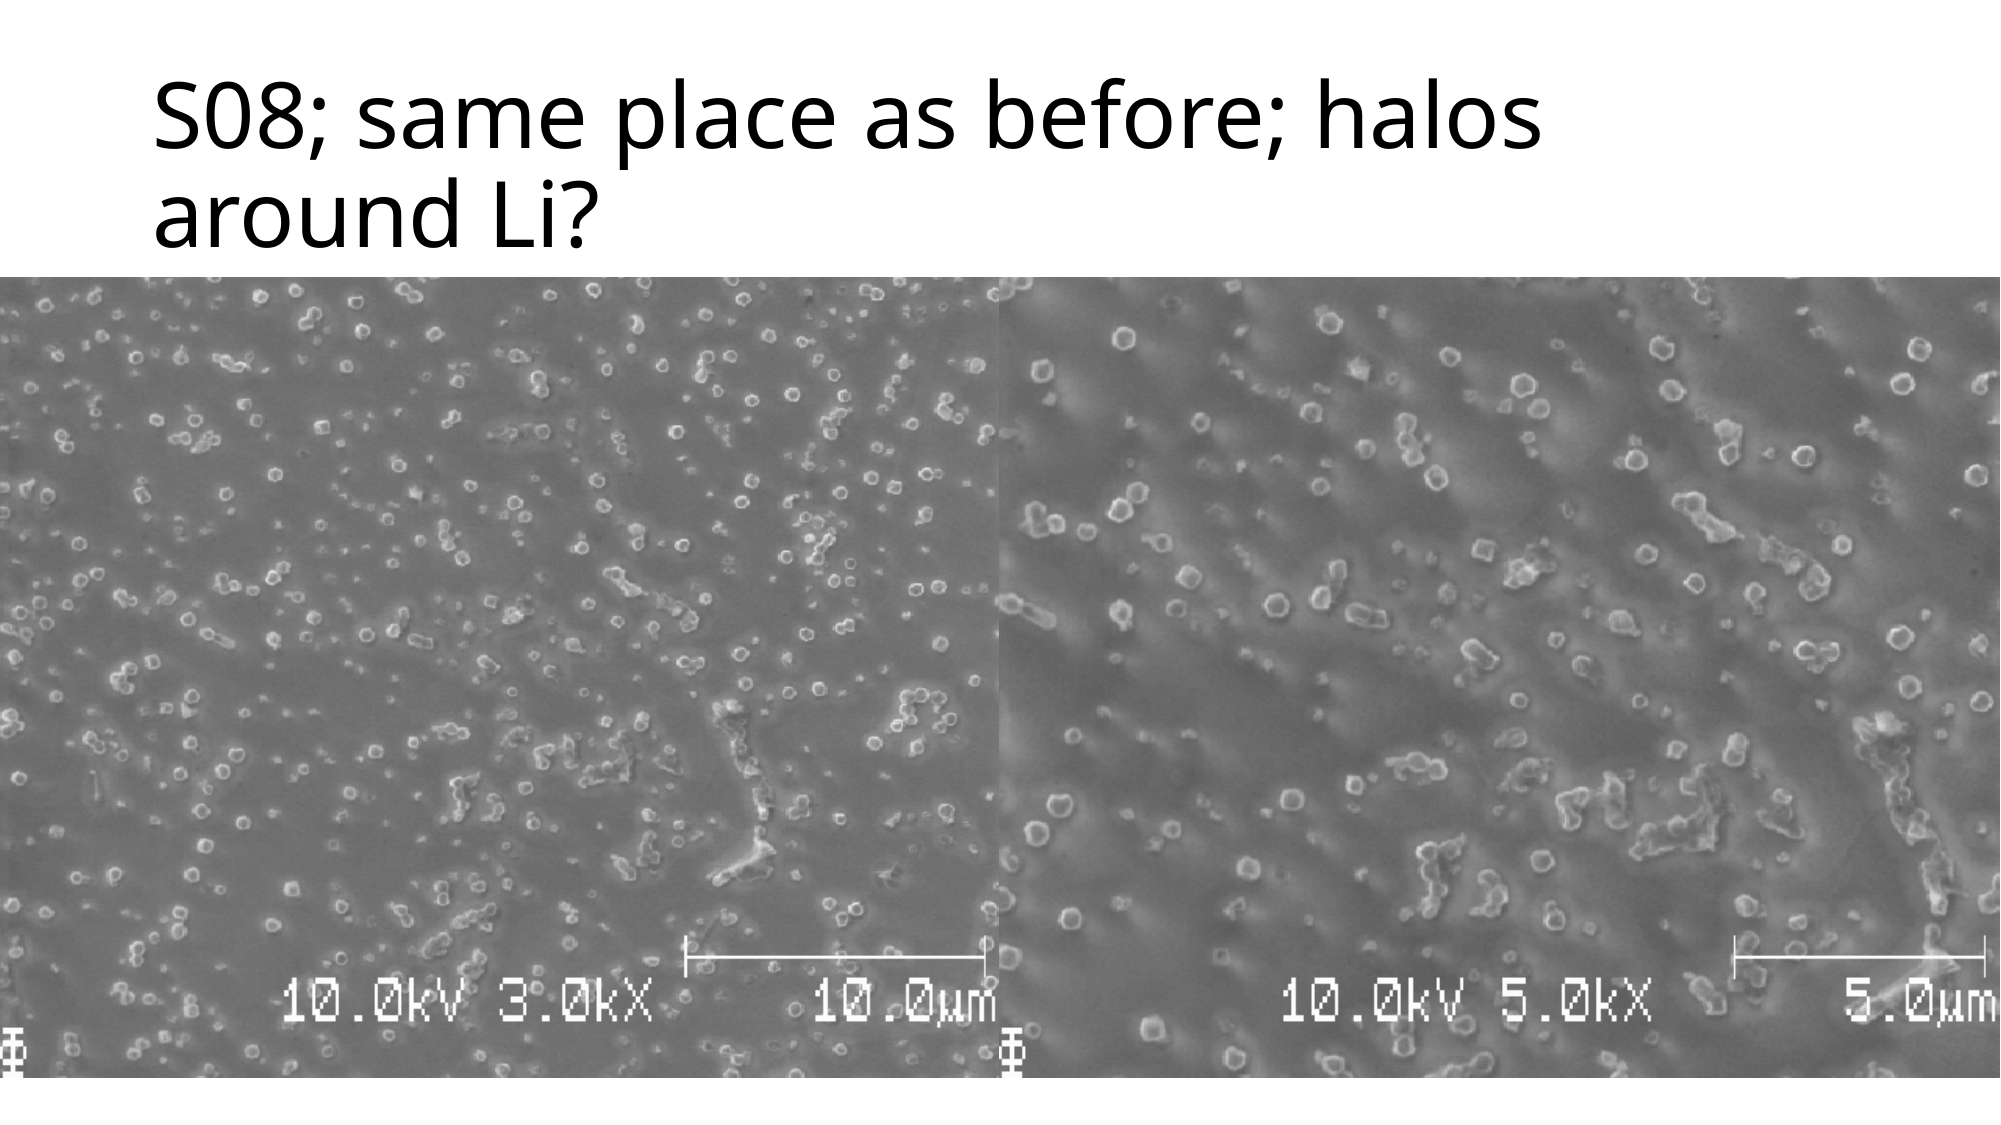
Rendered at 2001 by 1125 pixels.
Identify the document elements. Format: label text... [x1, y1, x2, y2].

title S08; same place as before; halos around Li? [137, 59, 1863, 277]
picture [0, 277, 2000, 1078]
